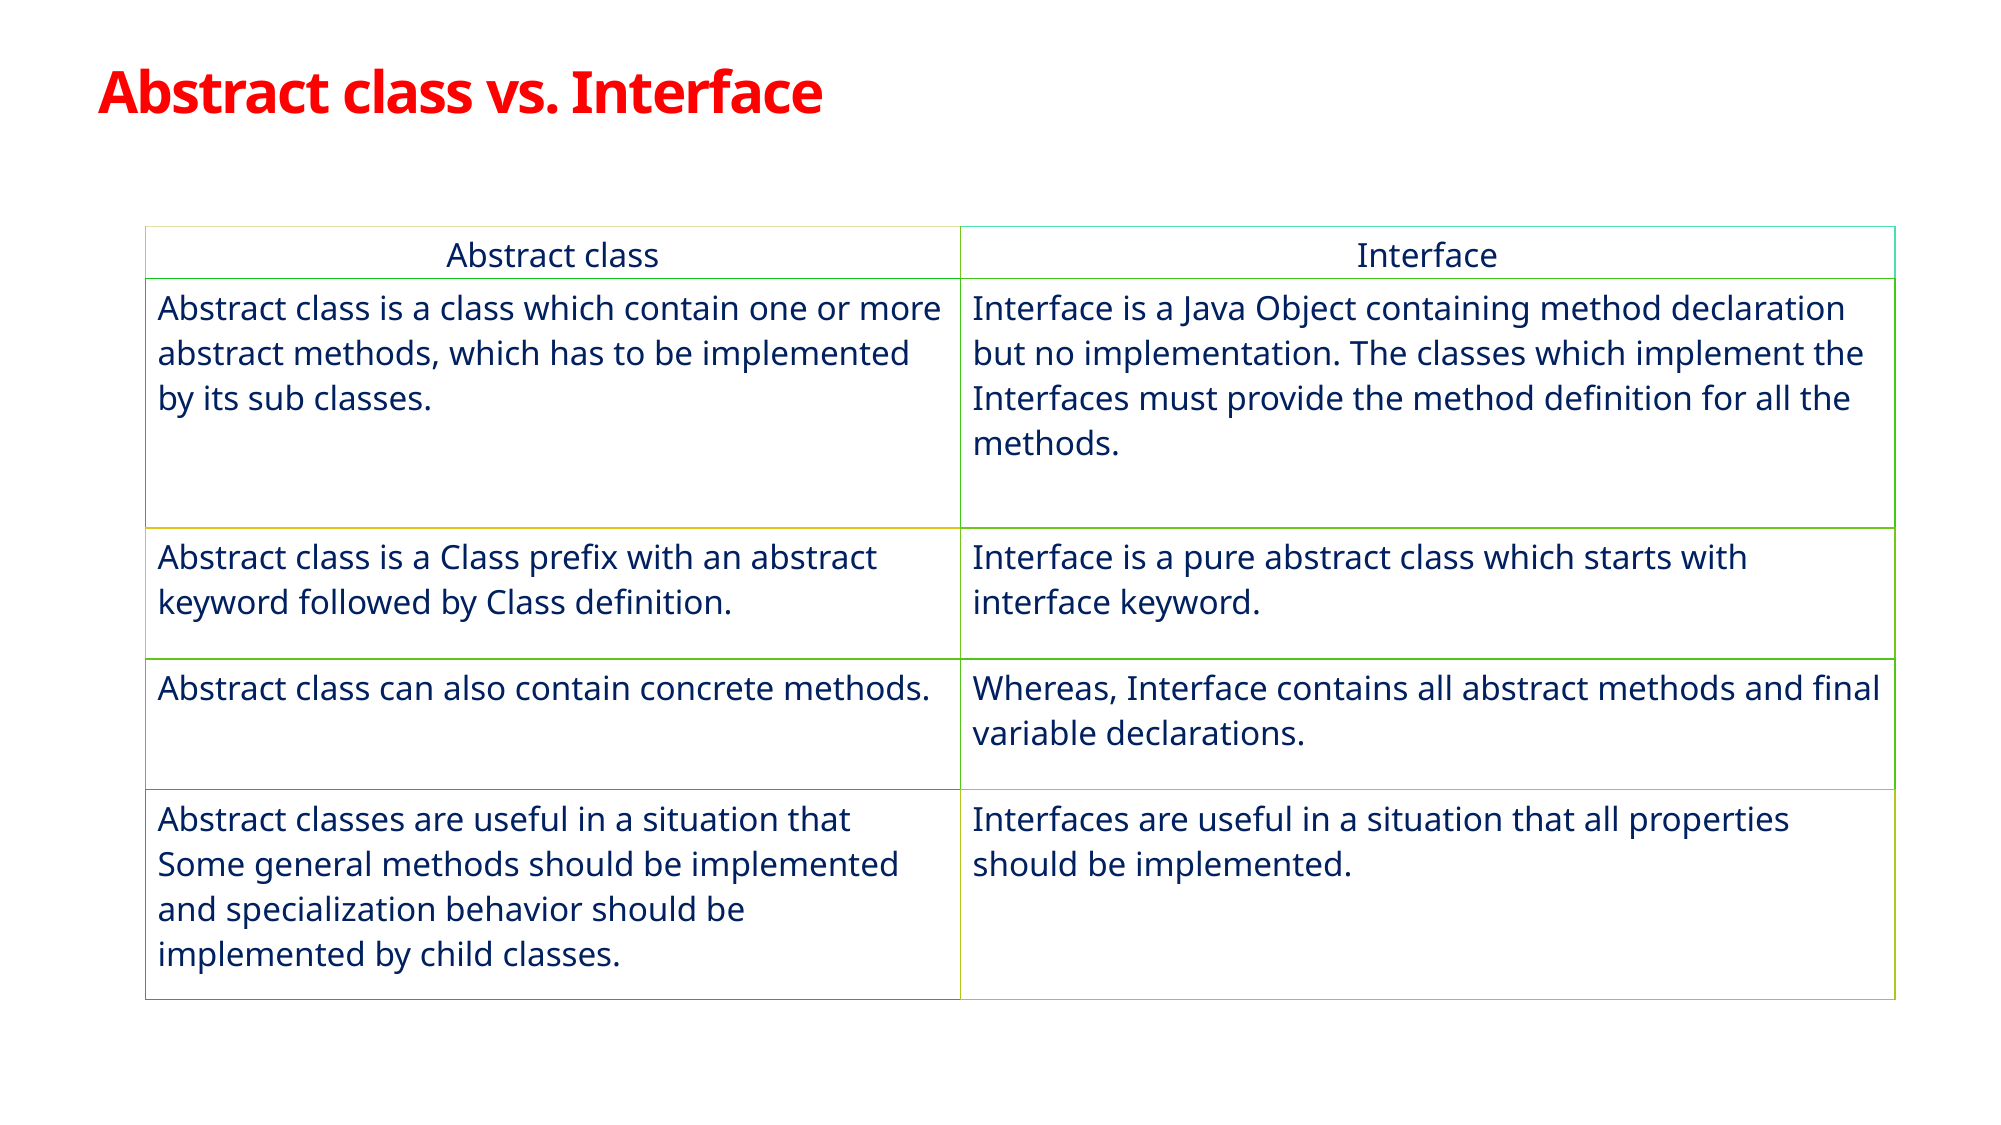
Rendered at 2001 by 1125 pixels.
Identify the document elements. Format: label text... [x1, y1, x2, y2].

table_header Interface [961, 227, 1894, 278]
table_cell Abstract class is a class which contain one or more abstract methods, which has to be implemented by its sub classes. [146, 279, 960, 527]
text_box Abstract class vs. Interface [98, 54, 1753, 125]
table_cell Interfaces are useful in a situation that all properties should be implemented. [961, 790, 1894, 999]
table_cell Interface is a pure abstract class which starts with interface keyword. [961, 529, 1894, 658]
table_cell Interface is a Java Object containing method declaration but no implementation. The classes which implement the Interfaces must provide the method definition for all the methods. [961, 279, 1894, 527]
table_cell Whereas, Interface contains all abstract methods and final variable declarations. [961, 660, 1894, 789]
table_cell Abstract class is a Class prefix with an abstract keyword followed by Class definition. [146, 529, 960, 658]
table_cell Abstract class can also contain concrete methods. [146, 660, 960, 789]
table_header Abstract class [146, 227, 960, 278]
table_cell Abstract classes are useful in a situation that Some general methods should be implemented and specialization behavior should be implemented by child classes. [146, 790, 960, 999]
